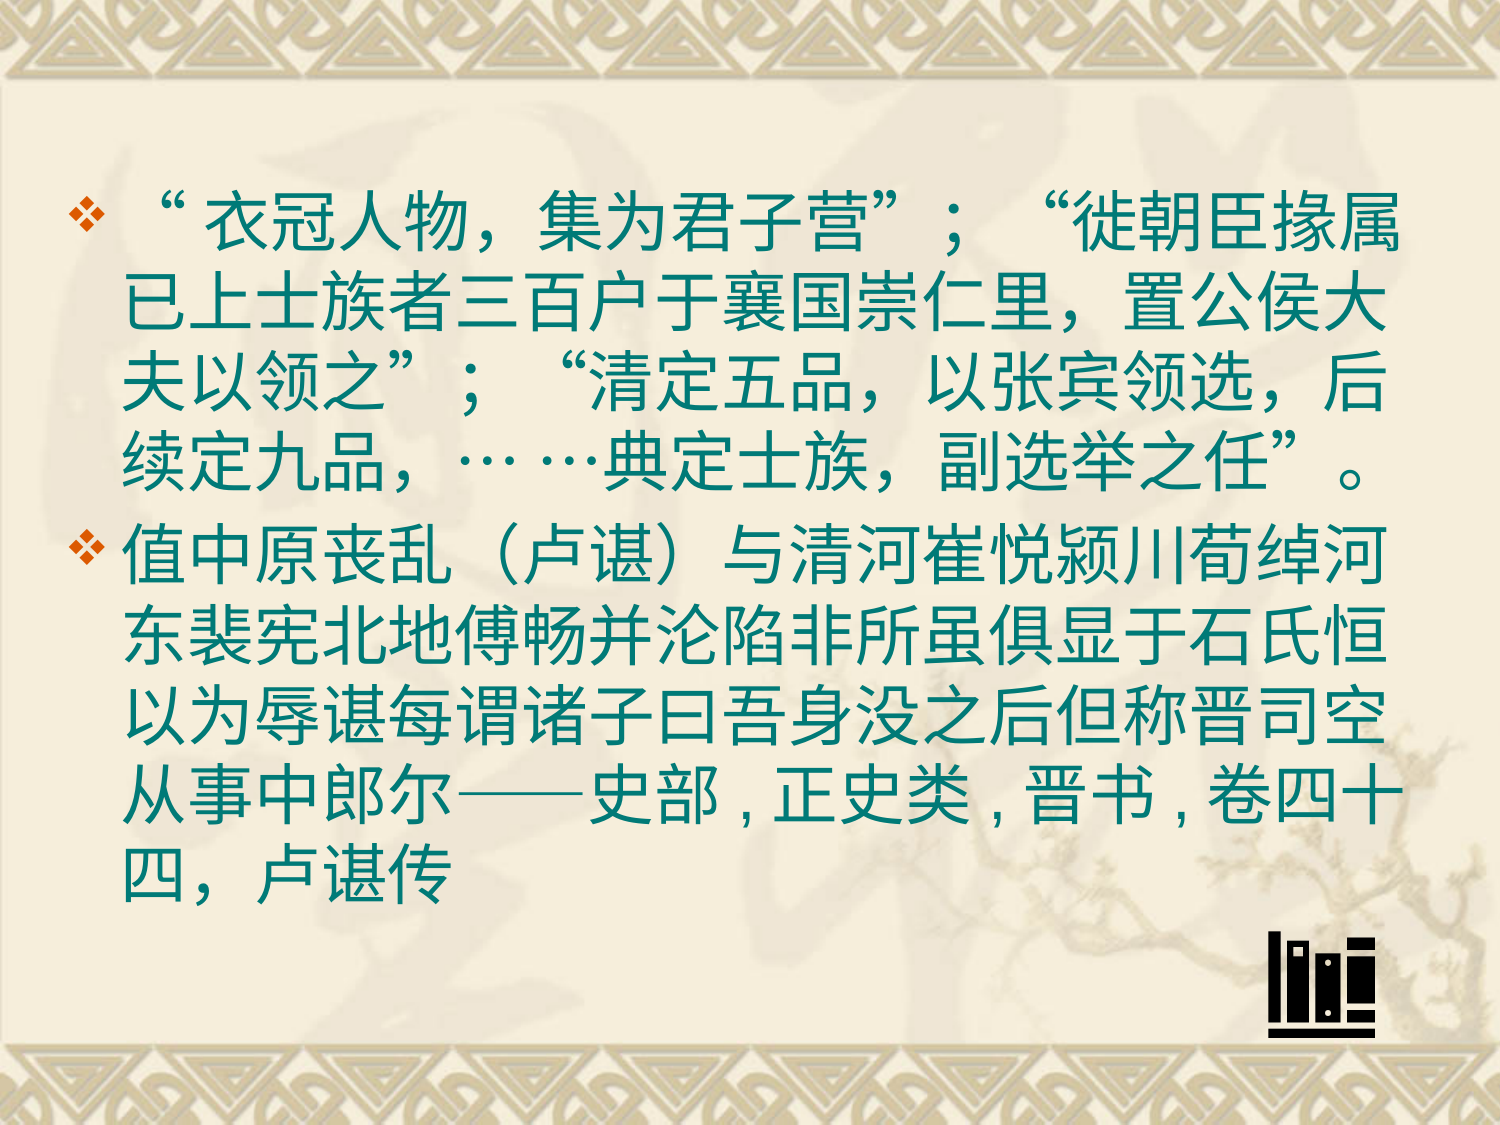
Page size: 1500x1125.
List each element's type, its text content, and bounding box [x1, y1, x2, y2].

picture [0, 0, 1500, 1125]
list “衣冠人物，集为君子营”；“徙朝臣掾属已上士族者三百户于襄国崇仁里，置公侯大夫以领之”；“清定五品，以张宾领选，后续定九品，… …典定士族，副选举之任”。 值中原丧乱（卢谌）与清河崔悦颍川荀绰河东裴宪北地傅畅并沦陷非所虽俱显于石氏恒以为辱谌每谓诸子曰吾身没之后但称晋司空从事中郎尔——史部,正史类,晋书,卷四十四，卢谌传 [49, 172, 1451, 1060]
